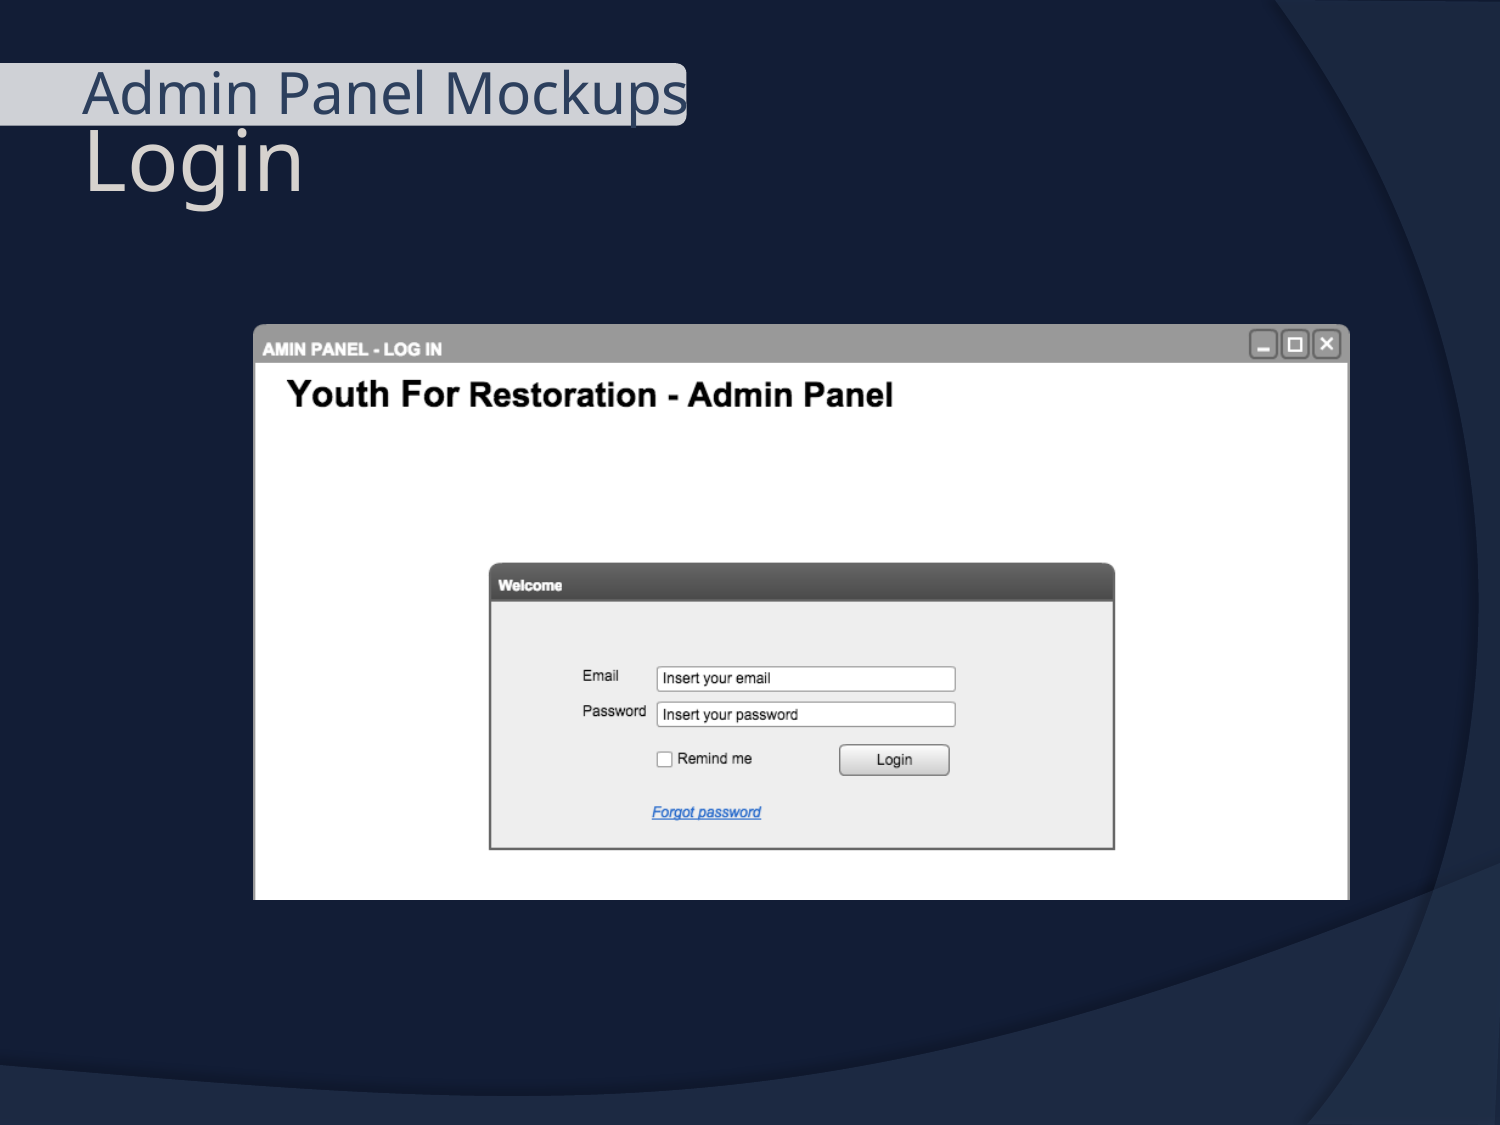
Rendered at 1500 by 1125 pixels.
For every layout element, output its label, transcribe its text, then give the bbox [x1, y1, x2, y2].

text_box [0, 61, 75, 128]
text_box Admin Panel Mockups Login [75, 45, 1300, 233]
picture [252, 324, 1351, 901]
